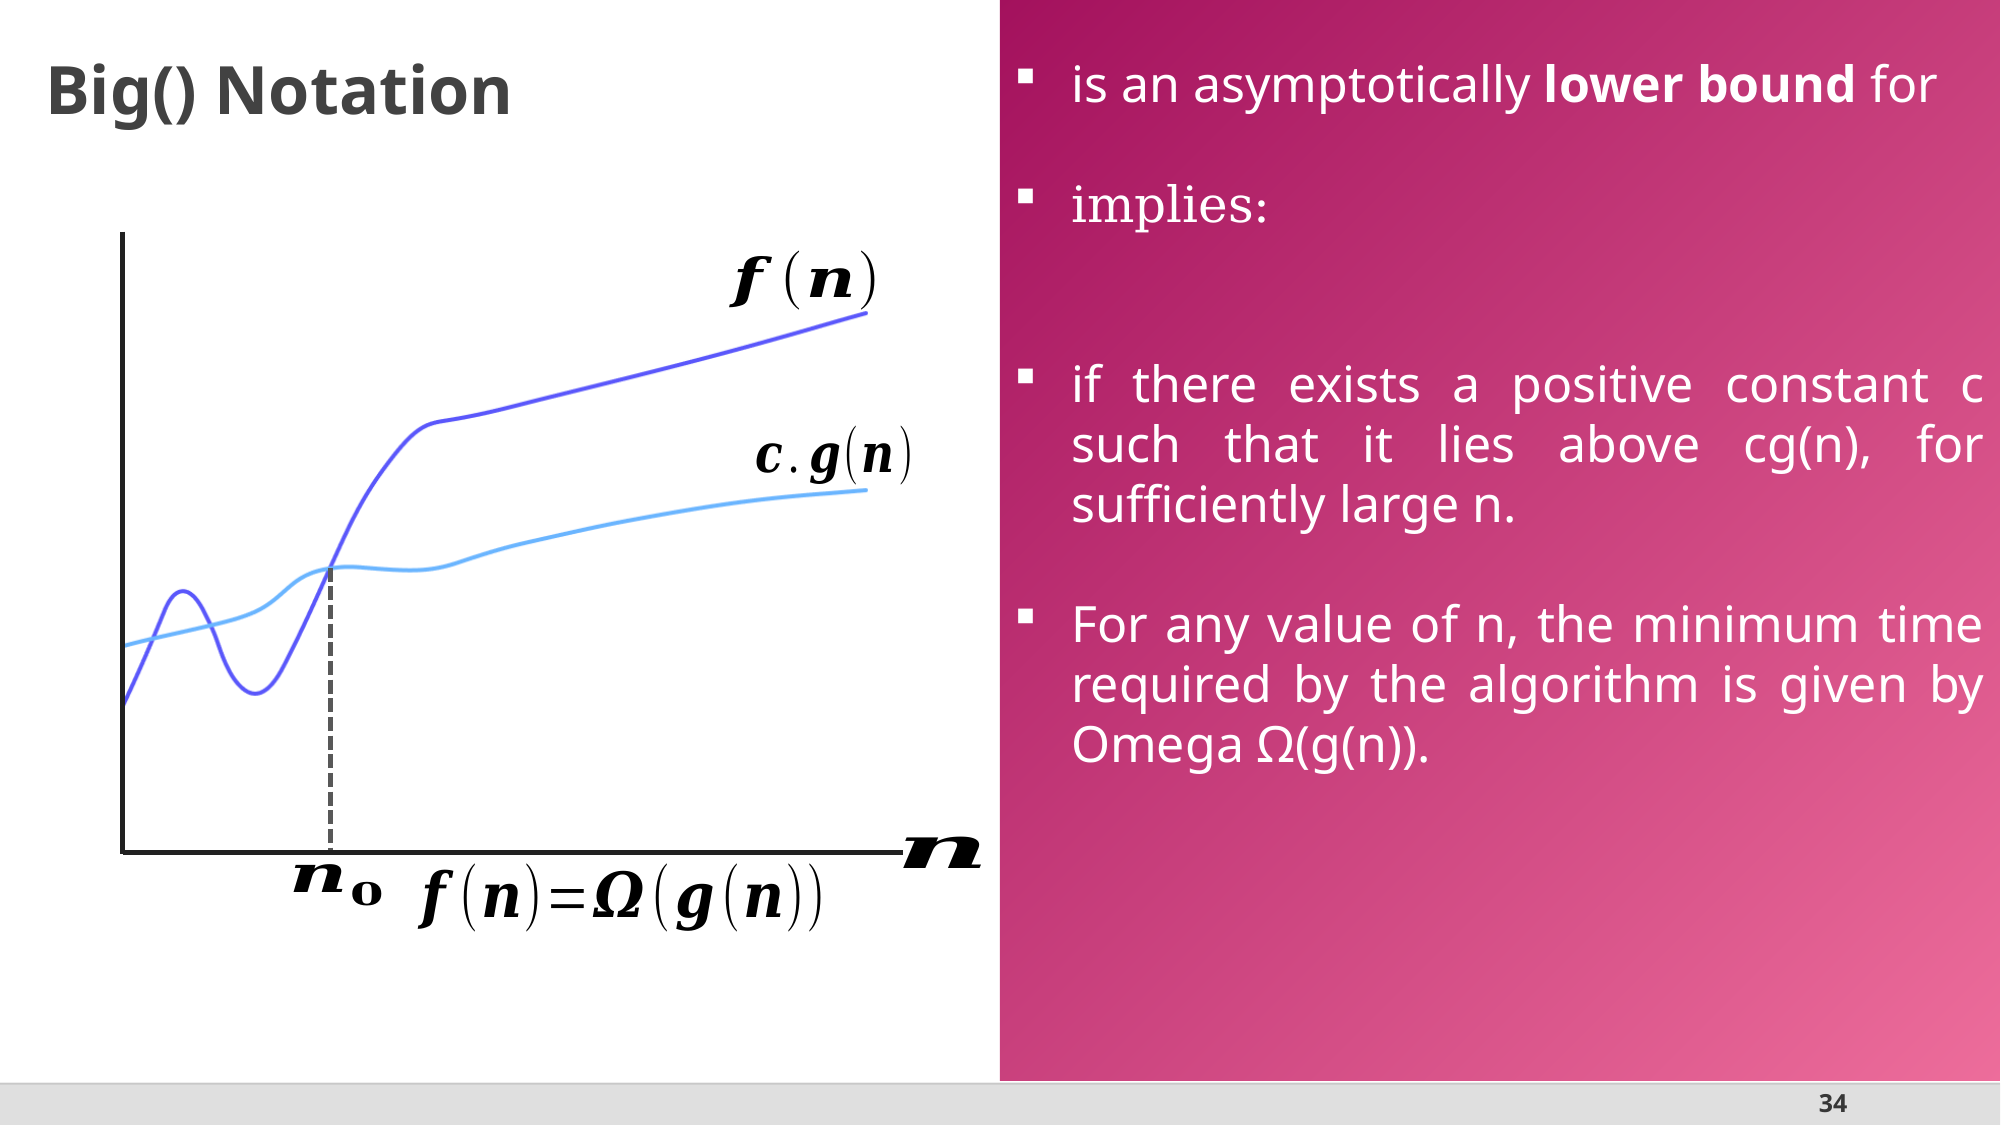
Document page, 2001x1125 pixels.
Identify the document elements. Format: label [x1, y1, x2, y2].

picture [123, 301, 873, 711]
